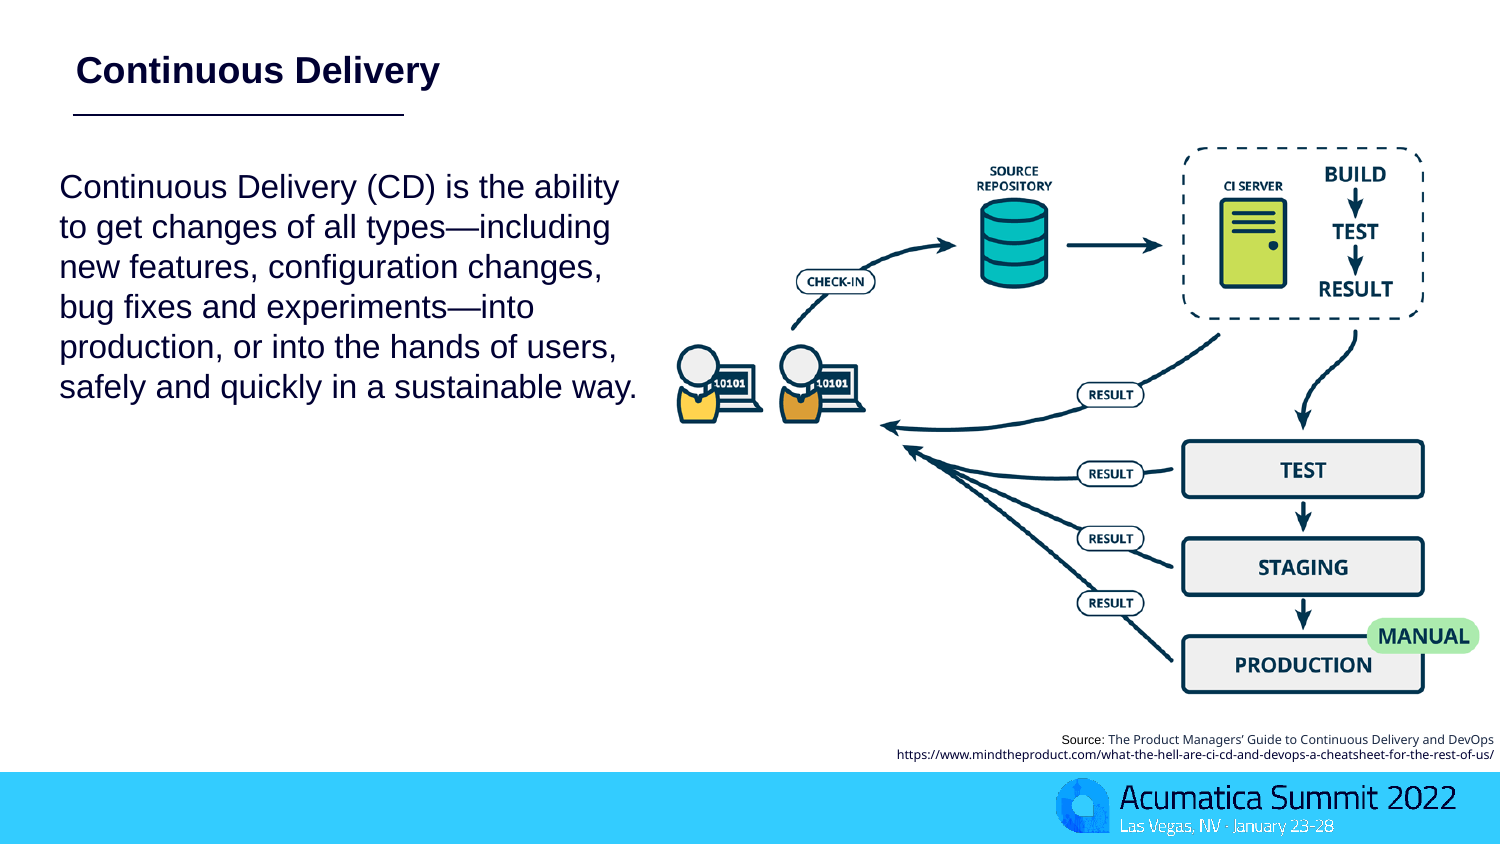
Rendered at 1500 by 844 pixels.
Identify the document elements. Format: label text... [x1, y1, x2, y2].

picture [665, 114, 1489, 725]
text_box Source: The Product Managers’ Guide to Continuous Delivery and DevOps https://www.mindtheproduct.com/what-the-hell-are-ci-cd-and-devops-a-cheatsheet-for-the-rest-of-us/ [837, 724, 1500, 772]
list Continuous Delivery (CD) is the ability to get changes of all types—including new features, configuration changes, bug fixes and experiments—into production, or into the hands of users, safely and quickly in a sustainable way. [44, 157, 657, 418]
title Continuous Delivery [61, 22, 1457, 115]
picture [1048, 774, 1471, 841]
